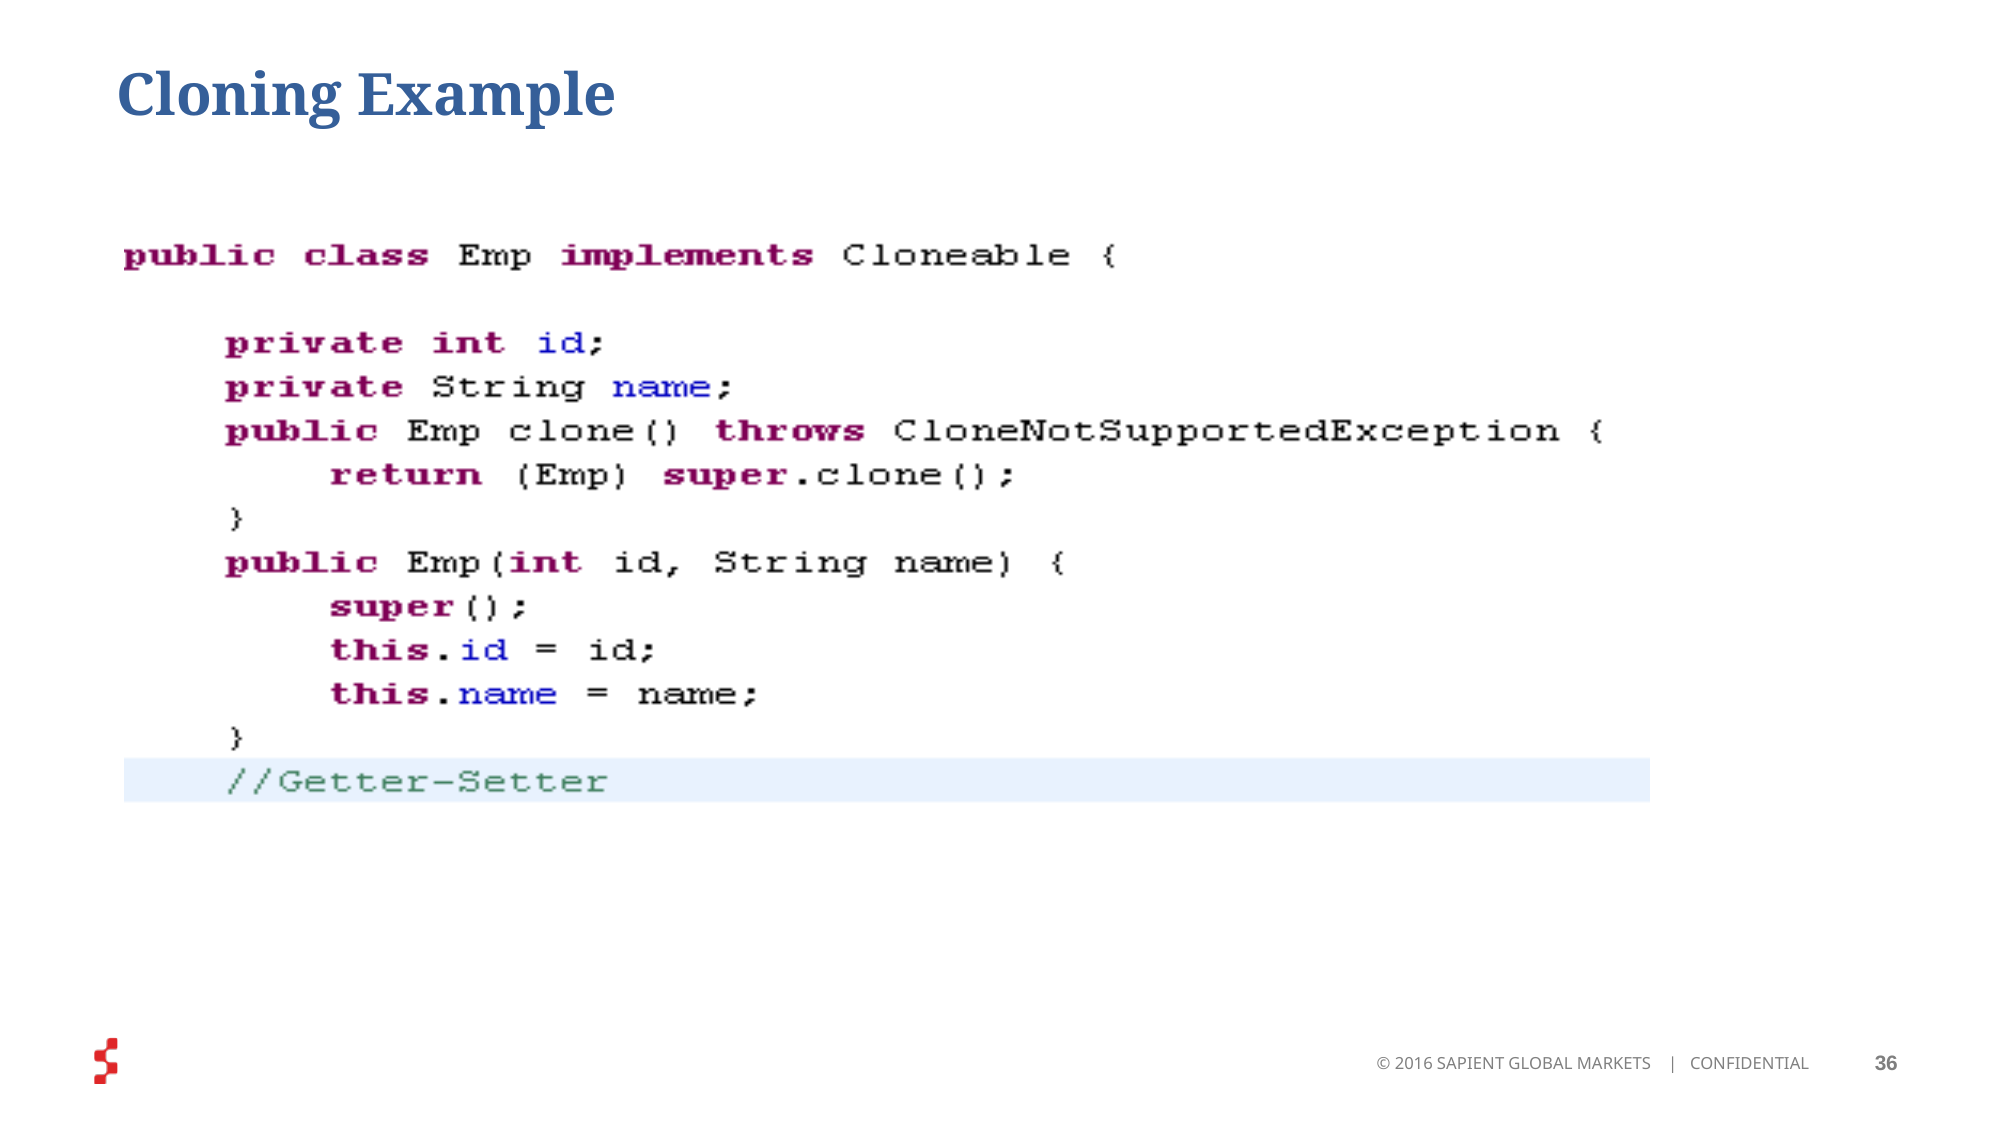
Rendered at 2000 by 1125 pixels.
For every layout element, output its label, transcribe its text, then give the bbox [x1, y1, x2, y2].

picture [124, 240, 1650, 813]
title Cloning Example [116, 50, 1967, 163]
